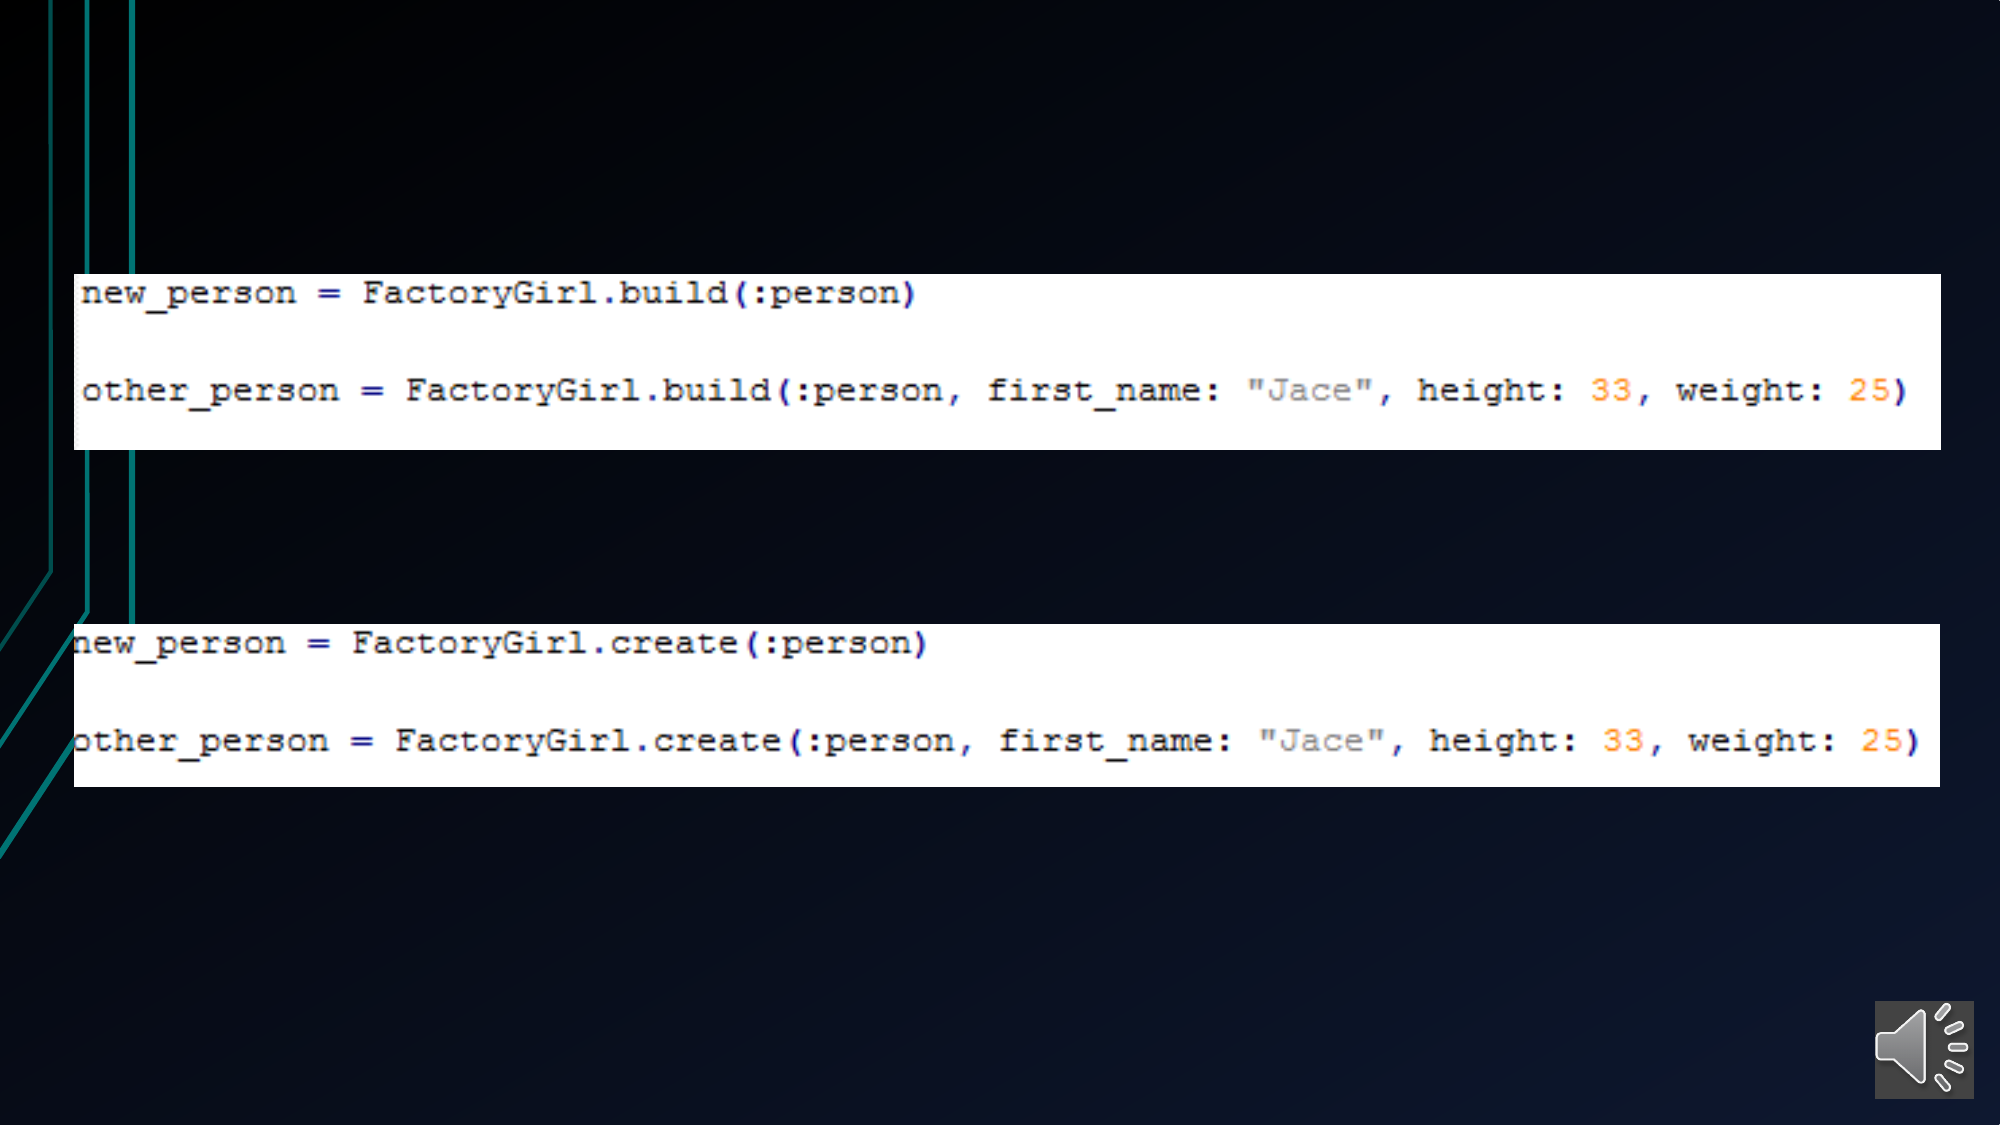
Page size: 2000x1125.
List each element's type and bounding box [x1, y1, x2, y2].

picture [74, 624, 1940, 787]
list [74, 274, 1941, 451]
picture [1874, 999, 1975, 1101]
